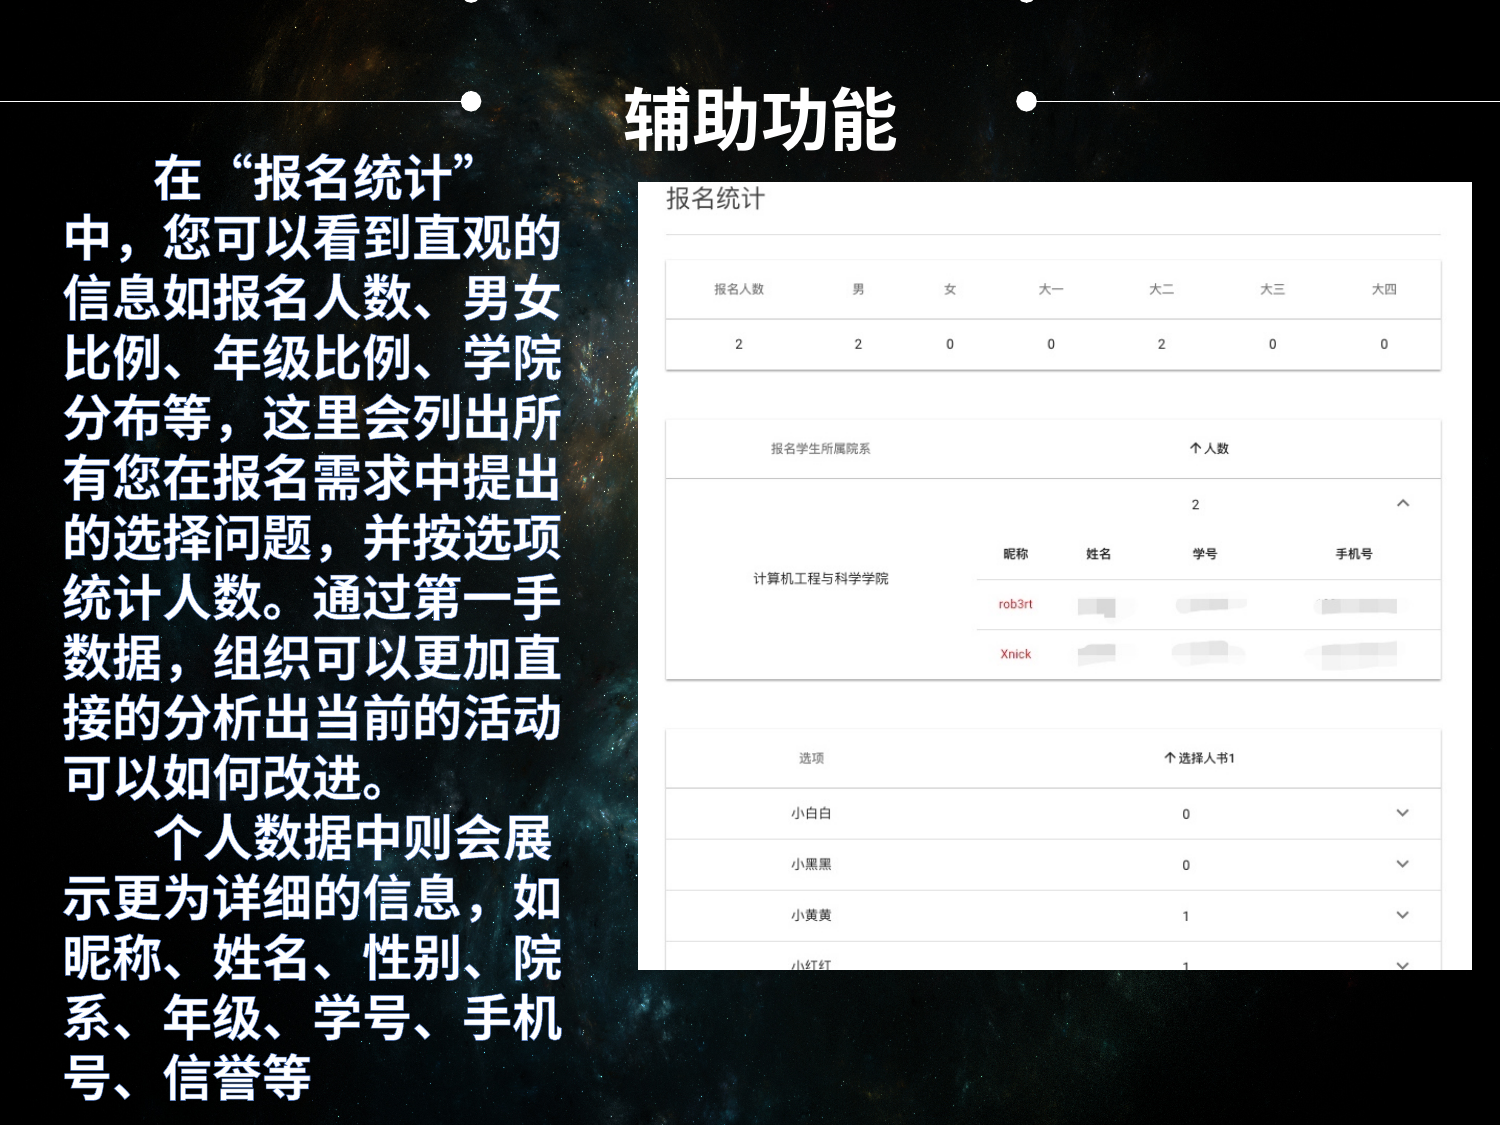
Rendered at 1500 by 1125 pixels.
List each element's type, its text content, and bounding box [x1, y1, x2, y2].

text_box 辅助功能 [608, 69, 1017, 167]
picture [0, 0, 1500, 1125]
text_box 在“报名统计”中，您可以看到直观的信息如报名人数、男女比例、年级比例、学院分布等，这里会列出所有您在报名需求中提出的选择问题，并按选项统计人数。通过第一手数据，组织可以更加直接的分析出当前的活动可以如何改进。 个人数据中则会展示更为详细的信息，如昵称、姓名、性别、院系、年级、学号、手机号、信誉等 [47, 138, 609, 1114]
